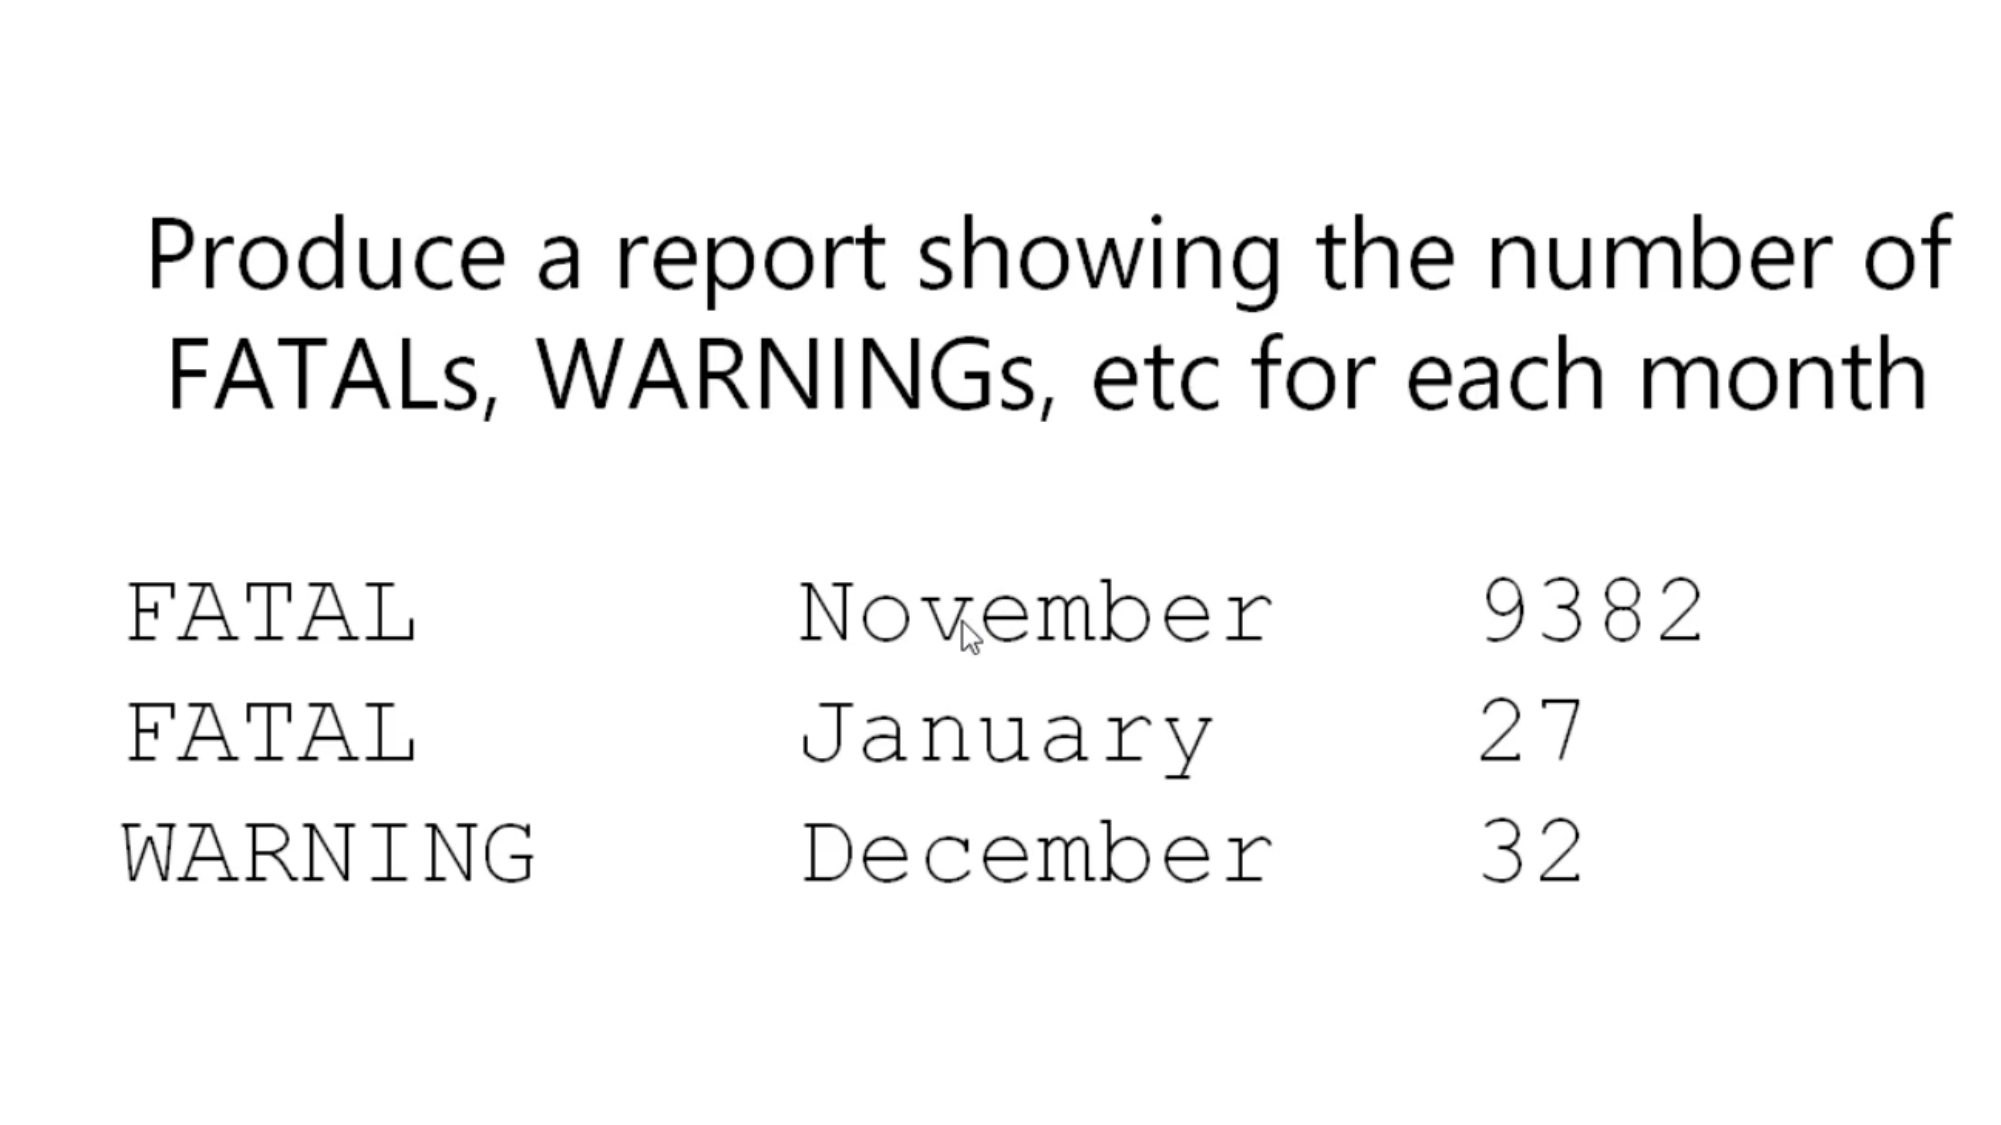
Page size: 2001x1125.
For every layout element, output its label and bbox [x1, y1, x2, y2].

picture [0, 209, 2000, 916]
